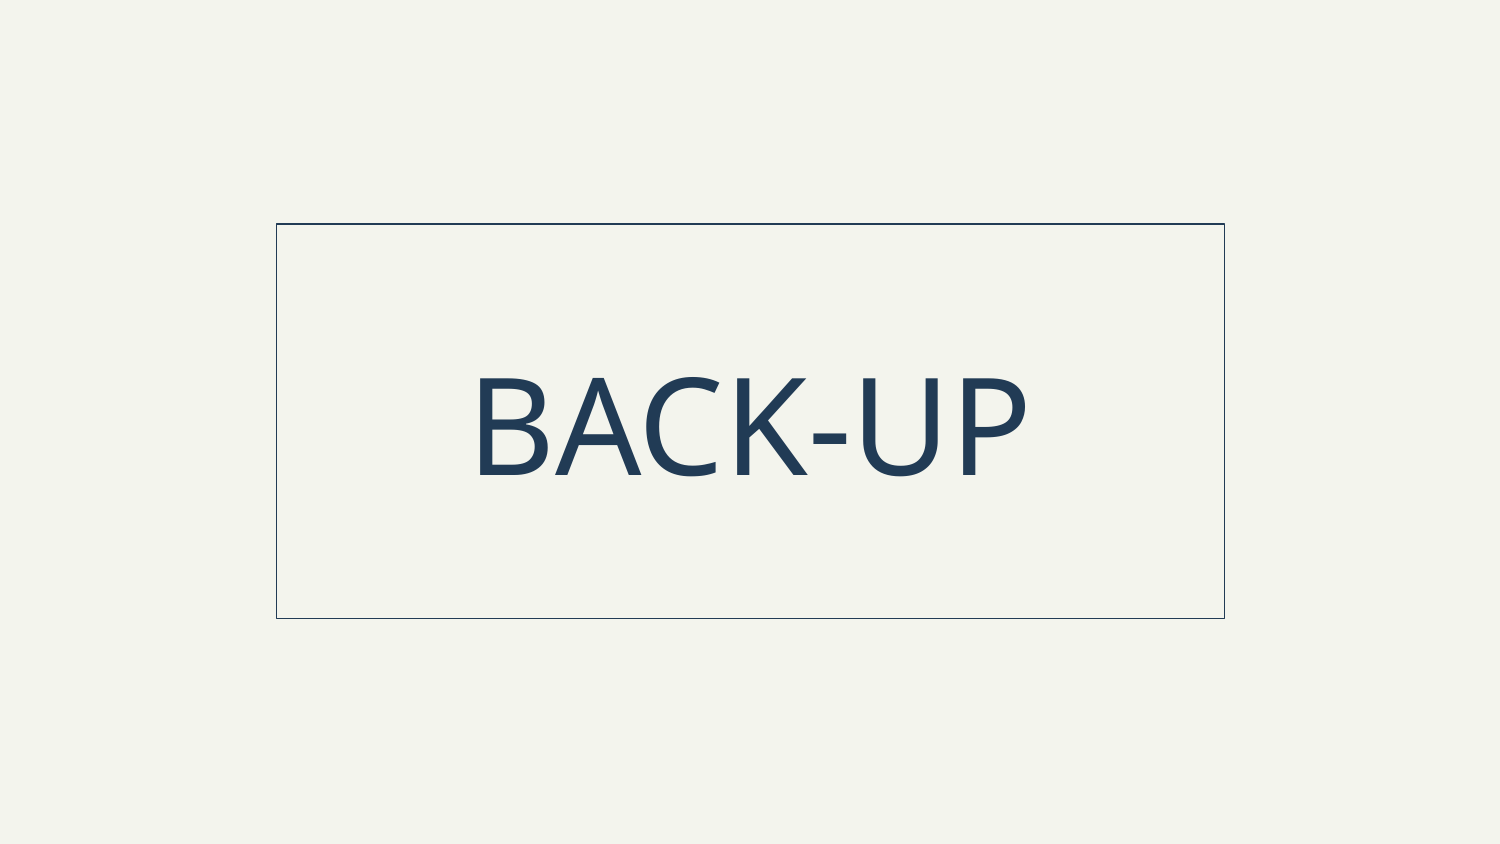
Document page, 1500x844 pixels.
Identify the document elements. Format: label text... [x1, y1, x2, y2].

title BACK-UP [275, 222, 1226, 620]
